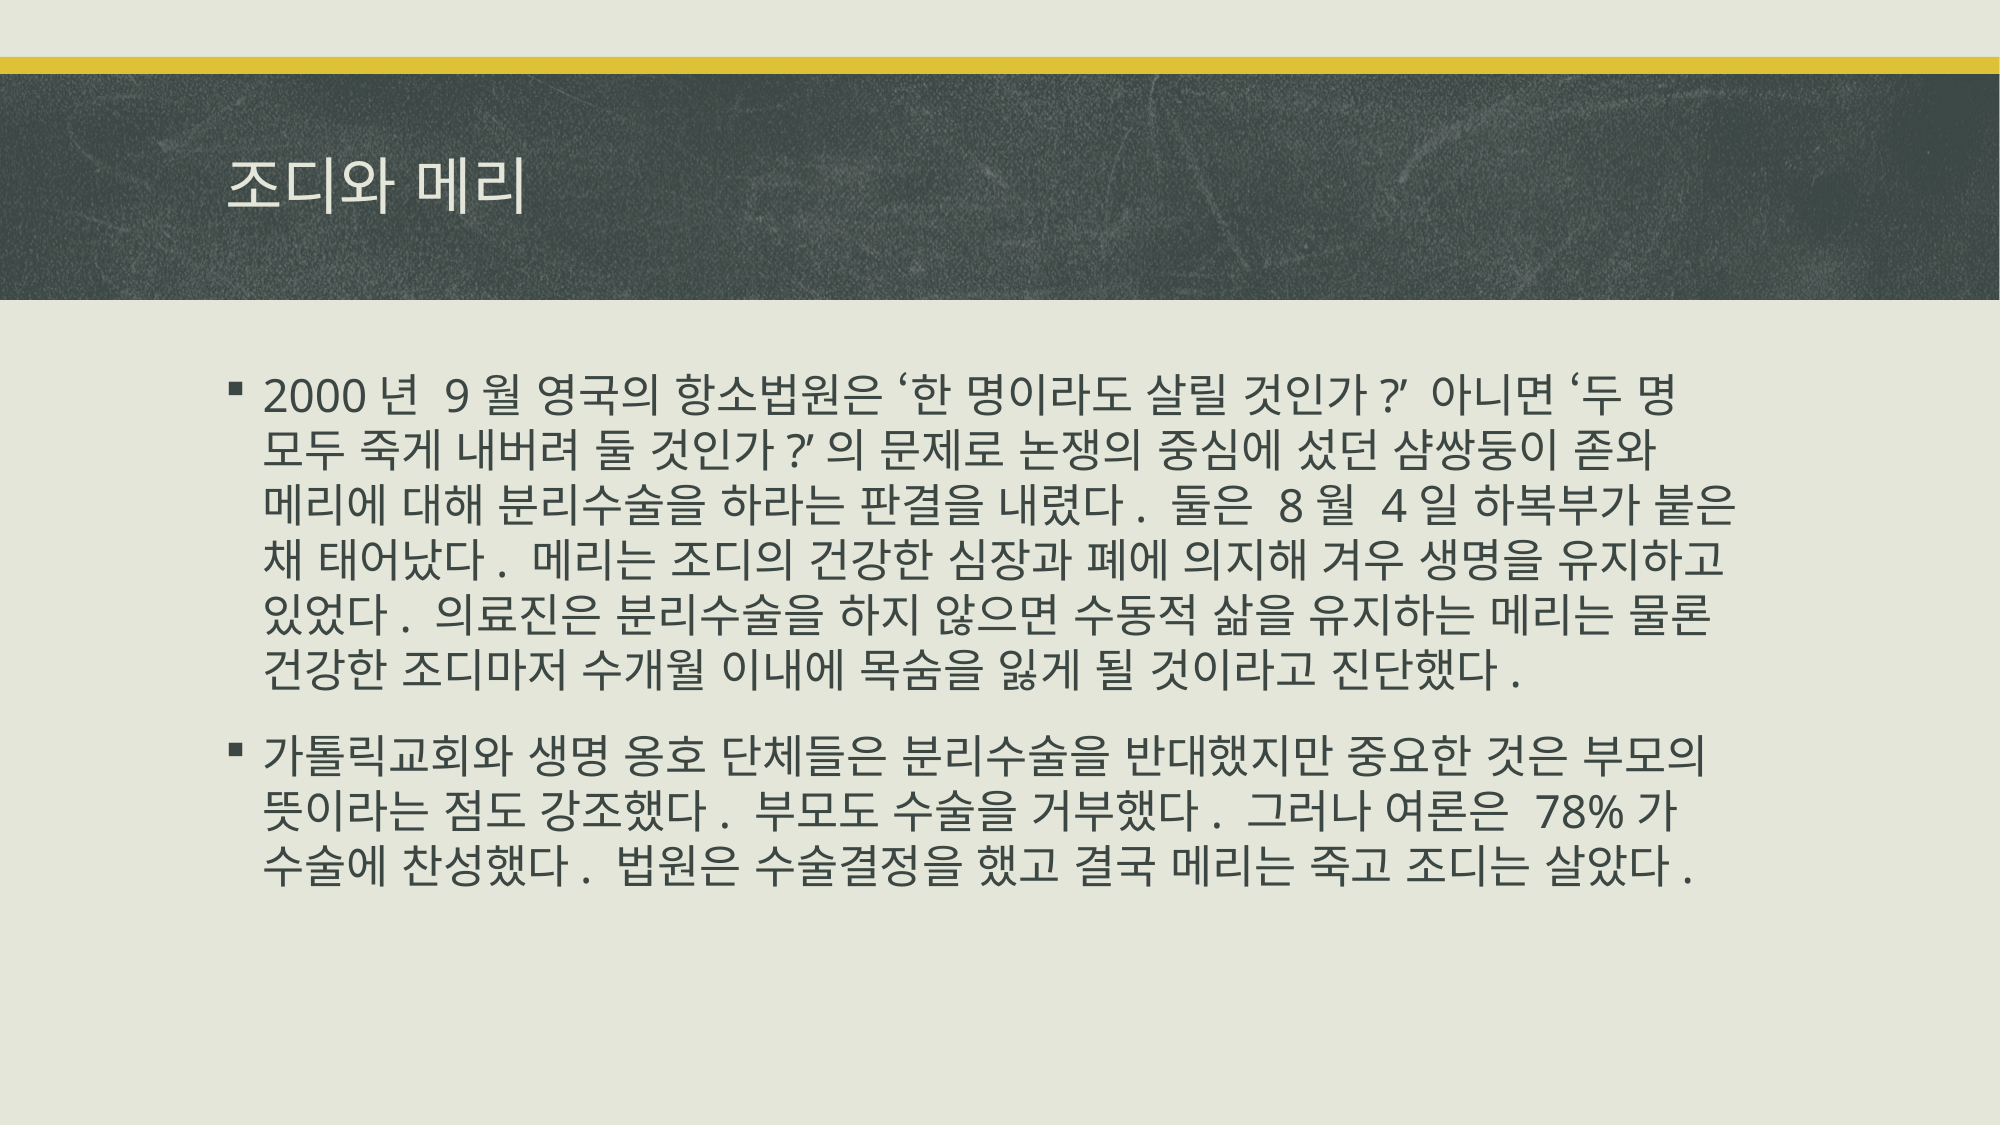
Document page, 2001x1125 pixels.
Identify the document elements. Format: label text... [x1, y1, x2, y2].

list 2000년 9월 영국의 항소법원은 ‘한 명이라도 살릴 것인가?’ 아니면 ‘두 명 모두 죽게 내버려 둘 것인가?’의 문제로 논쟁의 중심에 섰던 샴쌍둥이 졷와 메리에 대해 분리수술을 하라는 판결을 내렸다. 둘은 8월 4일 하복부가 붙은 채 태어났다. 메리는 조디의 건강한 심장과 폐에 의지해 겨우 생명을 유지하고 있었다. 의료진은 분리수술을 하지 않으면 수동적 삶을 유지하는 메리는 물론 건강한 조디마저 수개월 이내에 목숨을 잃게 될 것이라고 진단했다. 가톨릭교회와 생명 옹호 단체들은 분리수술을 반대했지만 중요한 것은 부모의 뜻이라는 점도 강조했다. 부모도 수술을 거부했다. 그러나 여론은 78%가 수술에 찬성했다. 법원은 수술결정을 했고 결국 메리는 죽고 조디는 살았다. [210, 359, 1790, 1014]
picture [0, 74, 2000, 300]
title 조디와 메리 [210, 76, 1790, 300]
